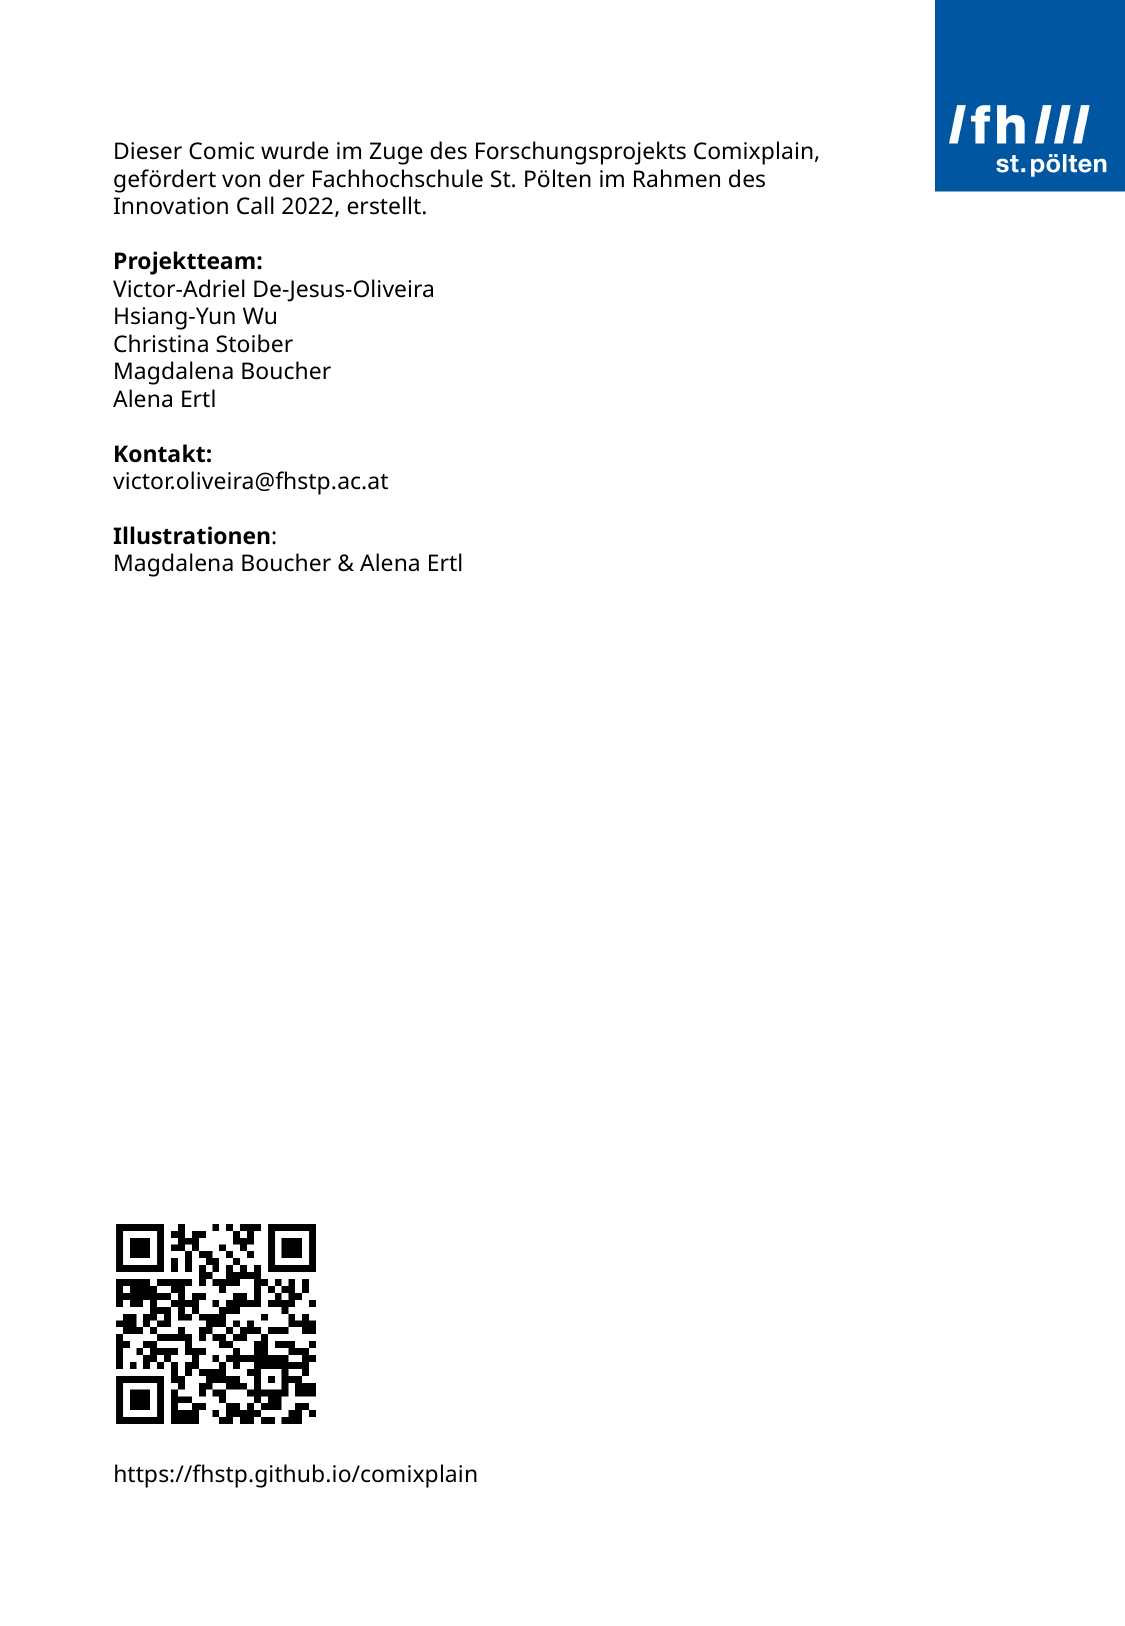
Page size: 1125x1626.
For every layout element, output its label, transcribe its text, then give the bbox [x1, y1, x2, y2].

picture [934, 0, 1125, 192]
title https://fhstp.github.io/comixplain [98, 1452, 896, 1625]
picture [86, 1194, 345, 1453]
text_box Dieser Comic wurde im Zuge des Forschungsprojekts Comixplain, gefördert von der Fachhochschule St. Pölten im Rahmen des Innovation Call 2022, erstellt. Projektteam: Victor-Adriel De-Jesus-Oliveira Hsiang-Yun Wu Christina Stoiber Magdalena Boucher Alena Ertl Kontakt: victor.oliveira@fhstp.ac.at Illustrationen: Magdalena Boucher & Alena Ertl [98, 129, 896, 584]
